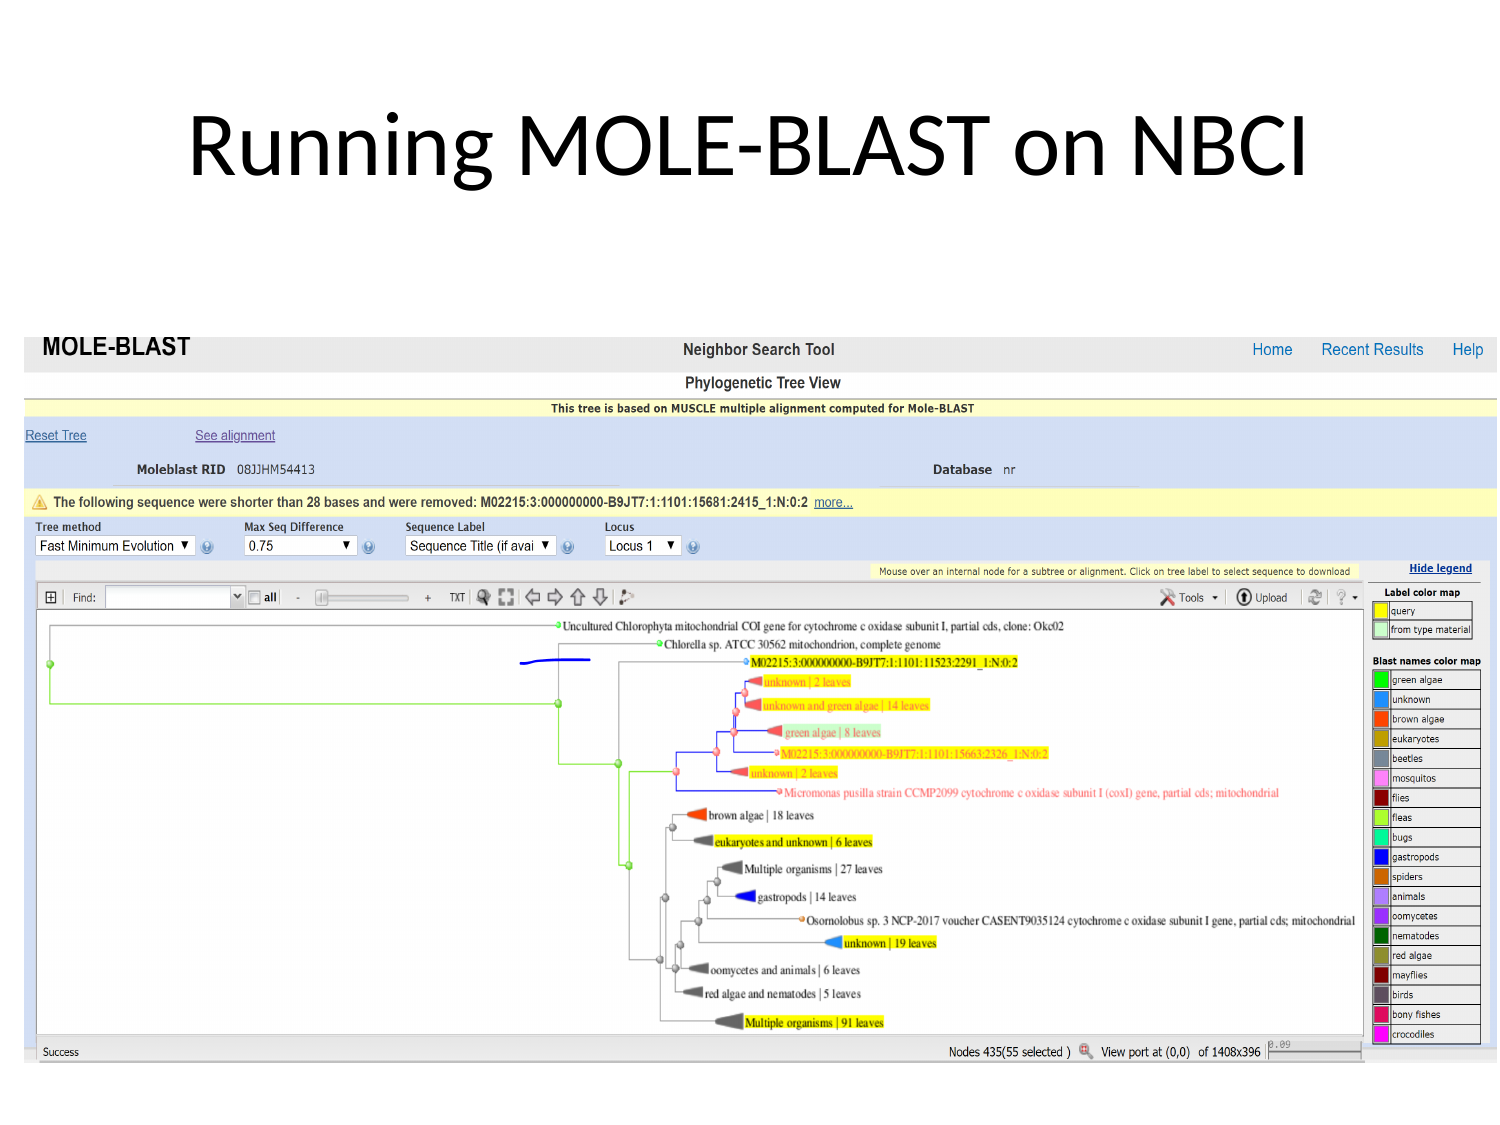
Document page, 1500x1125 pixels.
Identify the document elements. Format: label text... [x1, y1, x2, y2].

title Running MOLE-BLAST on NBCI [75, 45, 1425, 233]
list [24, 337, 1497, 1063]
